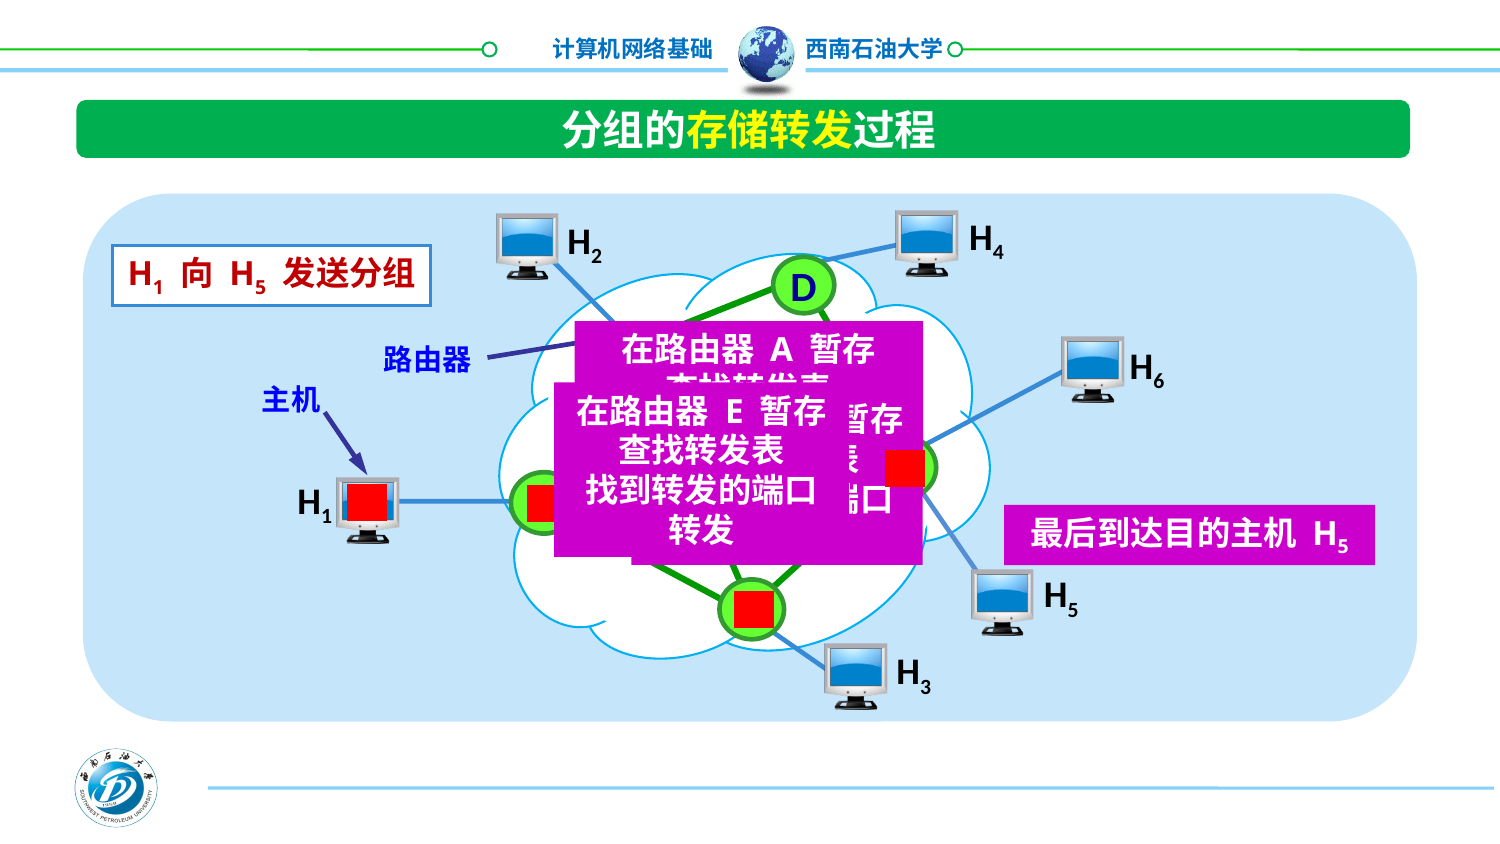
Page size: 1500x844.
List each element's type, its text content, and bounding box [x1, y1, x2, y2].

picture [491, 210, 564, 282]
text_box 最后到达目的主机 H5 [1004, 504, 1376, 566]
list 分组的存储转发过程 [204, 99, 1293, 158]
text_box 主机 [246, 373, 336, 424]
text_box [80, 191, 1420, 724]
text_box H1 [282, 469, 348, 536]
text_box H5 [1039, 566, 1094, 629]
text_box [332, 424, 367, 473]
text_box H3 [898, 666, 947, 706]
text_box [503, 255, 990, 658]
picture [74, 748, 158, 828]
text_box H6 [1131, 334, 1180, 401]
text_box H4 [954, 205, 1019, 272]
picture [966, 566, 1039, 638]
picture [332, 474, 405, 547]
text_box H2 [563, 209, 618, 254]
picture [1056, 332, 1129, 405]
text_box H1 向 H5 发送分组 [112, 245, 431, 306]
picture [820, 640, 893, 712]
picture [736, 24, 796, 99]
picture [891, 207, 963, 279]
text_box 路由器 [369, 334, 487, 384]
